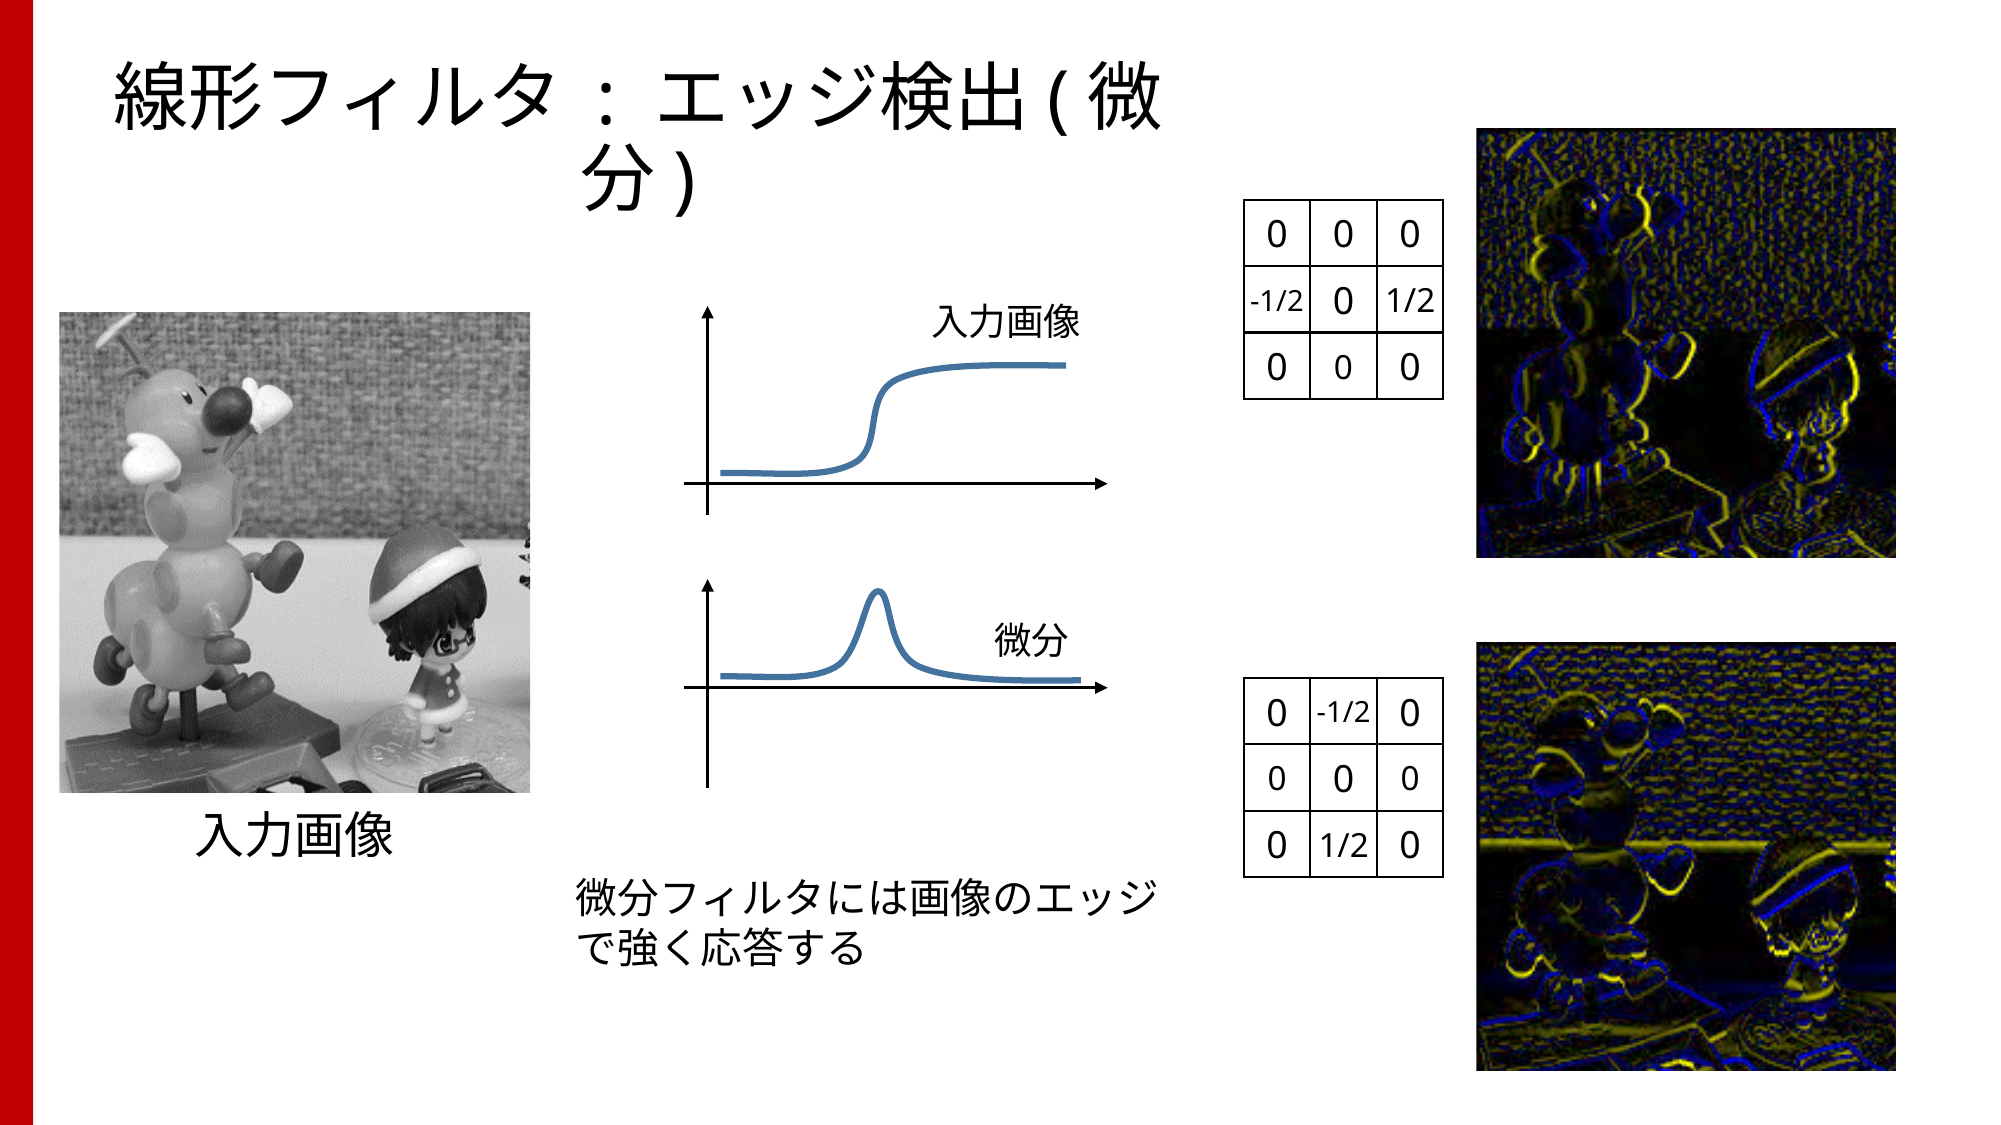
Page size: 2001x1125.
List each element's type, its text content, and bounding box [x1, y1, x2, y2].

text_box [720, 590, 1081, 682]
text_box 入力画像 [916, 290, 1097, 351]
text_box 線形フィルタ : エッジ検出(微分) [59, 93, 1217, 189]
text_box [720, 364, 1067, 475]
picture [1476, 128, 1896, 558]
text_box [1243, 199, 1444, 400]
picture [1476, 642, 1896, 1071]
text_box 微分 [979, 609, 1085, 670]
picture [59, 312, 531, 793]
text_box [1243, 677, 1444, 878]
text_box 微分フィルタには画像のエッジで強く応答する [560, 864, 1175, 979]
